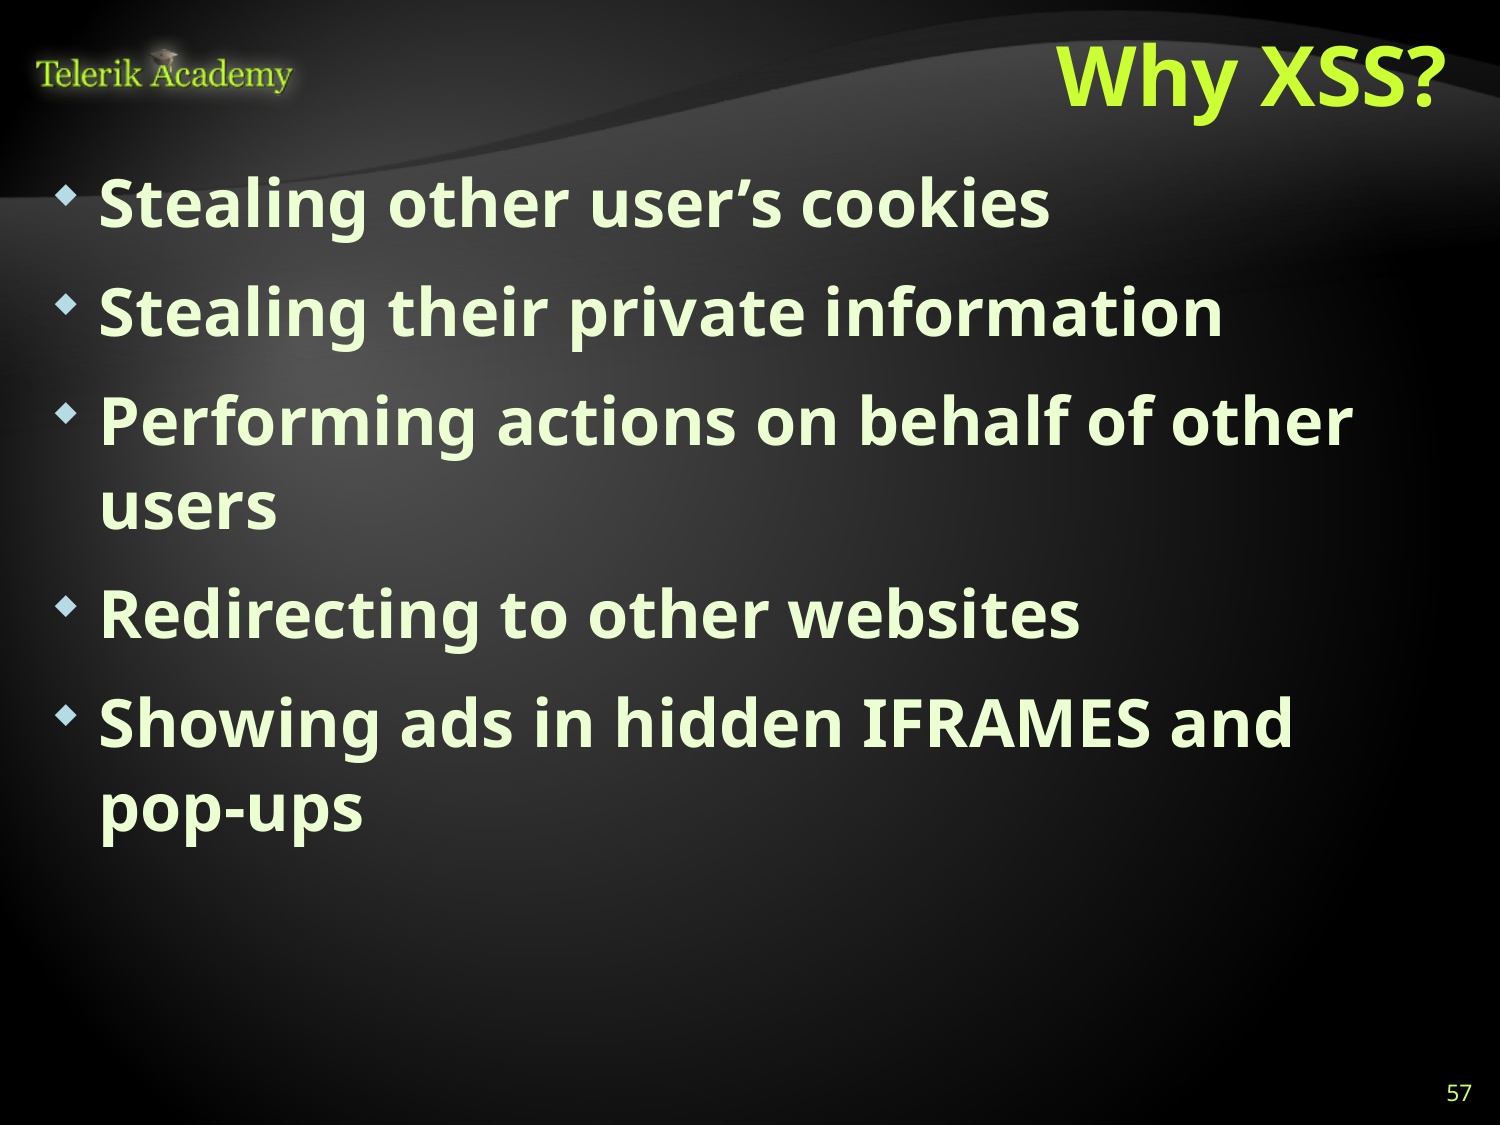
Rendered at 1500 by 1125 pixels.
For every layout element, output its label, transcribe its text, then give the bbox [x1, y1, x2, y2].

picture [0, 0, 1500, 1125]
title Why XSS? [300, 12, 1463, 149]
slide_number 57 [1412, 1074, 1488, 1113]
list Stealing other user’s cookies Stealing their private information Performing actions on behalf of other users Redirecting to other websites Showing ads in hidden IFRAMES and pop-ups [37, 149, 1463, 1100]
